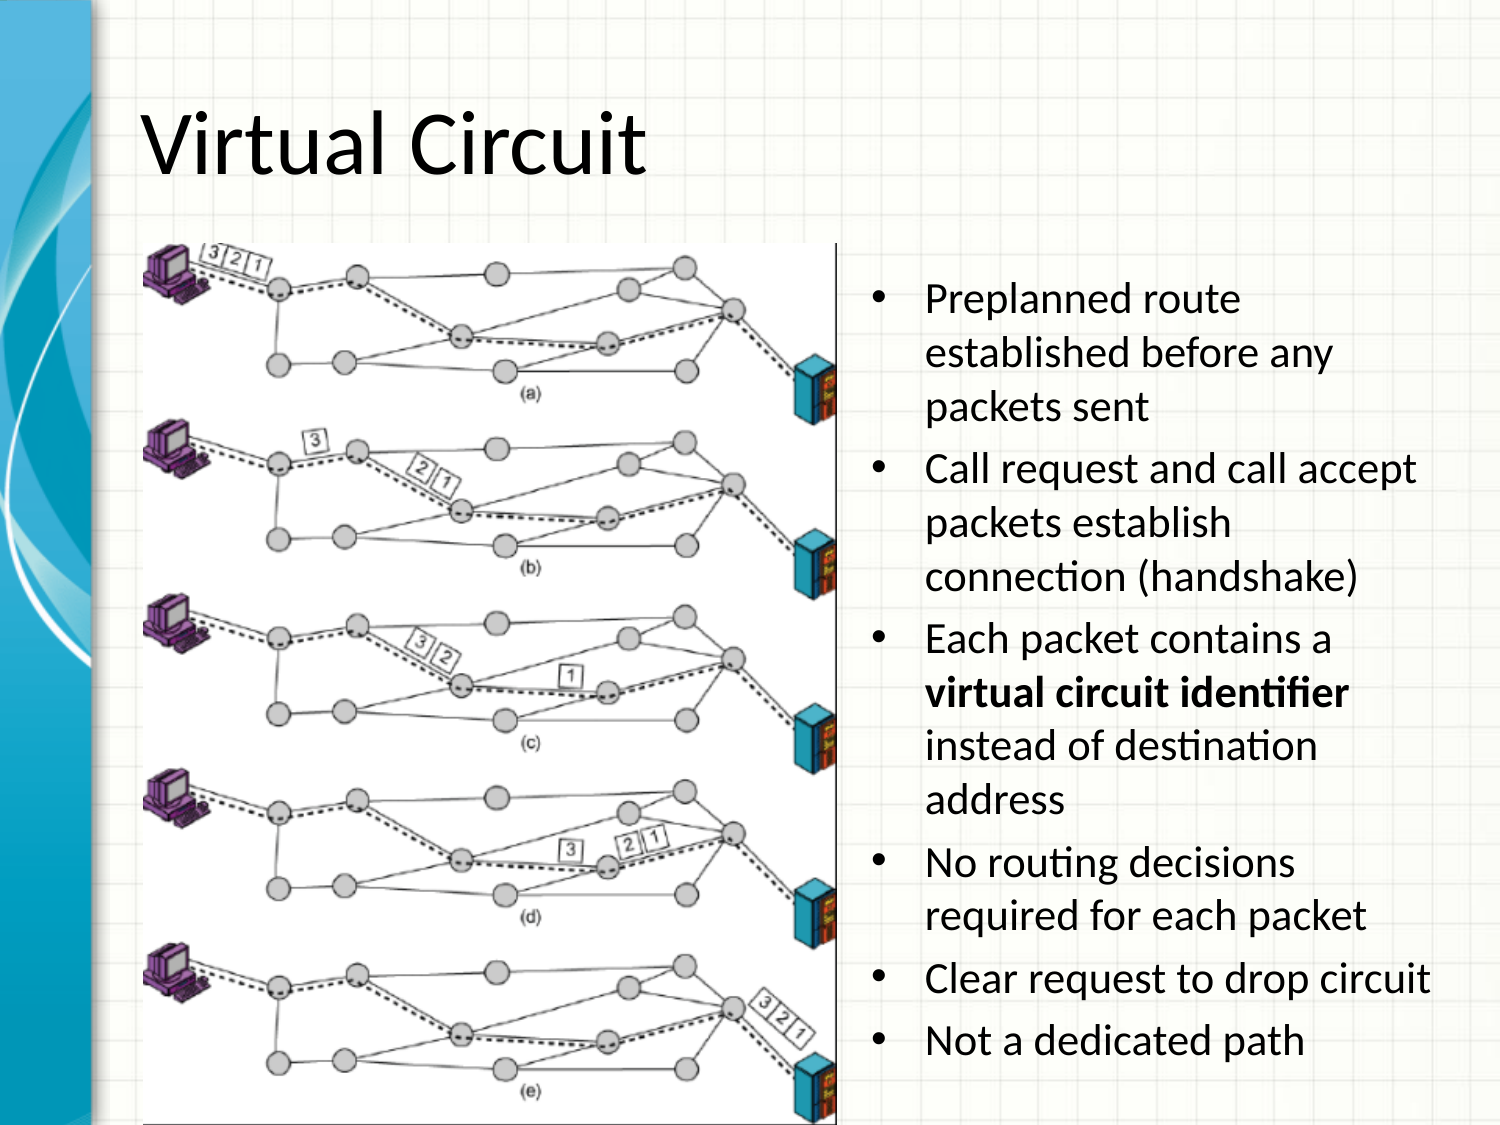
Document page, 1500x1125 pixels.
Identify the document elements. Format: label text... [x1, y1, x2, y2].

picture [0, 0, 1500, 1125]
list Preplanned route established before any packets sent Call request and call accept packets establish connection (handshake) Each packet contains a virtual circuit identifier instead of destination address No routing decisions required for each packet Clear request to drop circuit Not a dedicated path [856, 261, 1450, 1106]
title Virtual Circuit [125, 44, 1450, 232]
